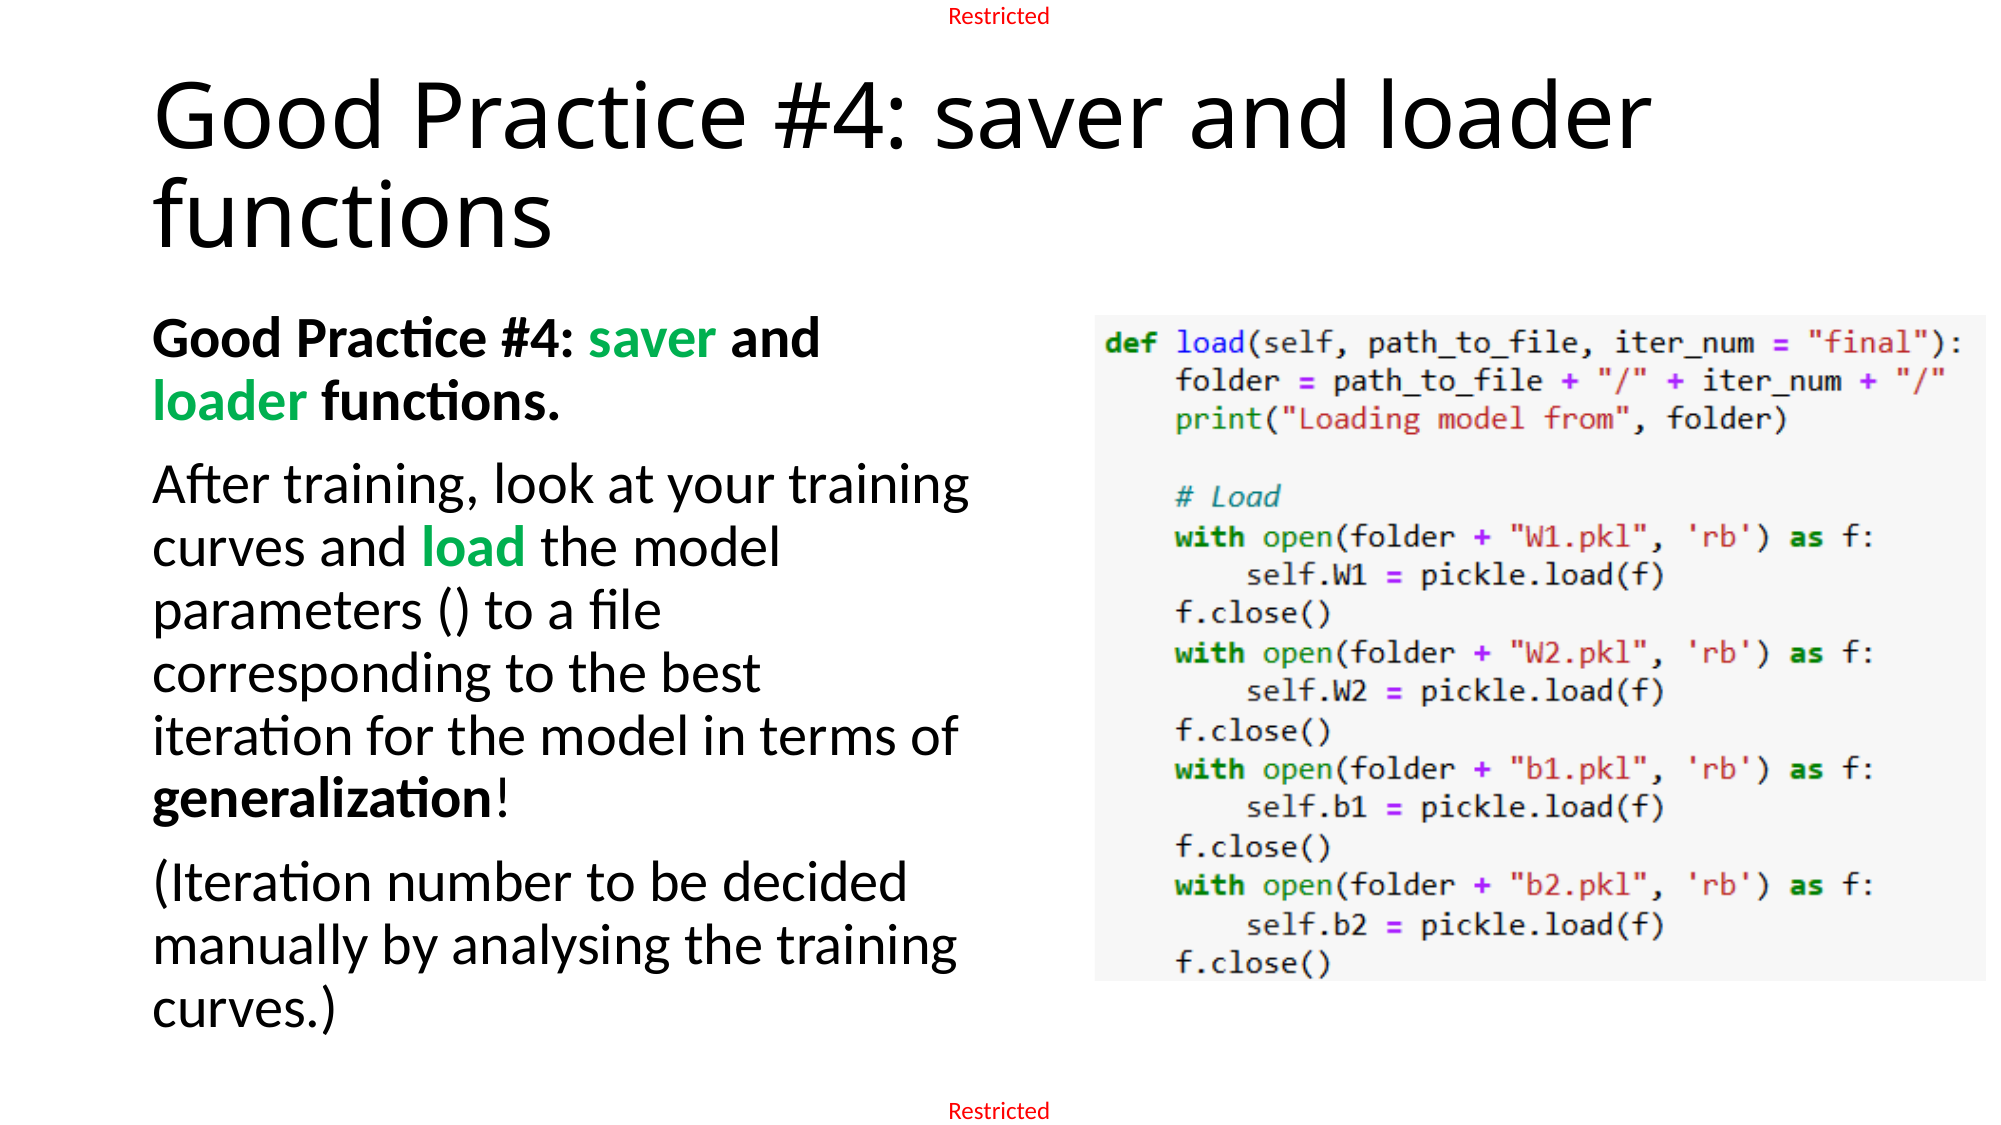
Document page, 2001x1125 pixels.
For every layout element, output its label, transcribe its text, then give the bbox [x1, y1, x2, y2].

picture [1094, 315, 1986, 981]
title Good Practice #4: saver and loader functions [137, 59, 1863, 278]
